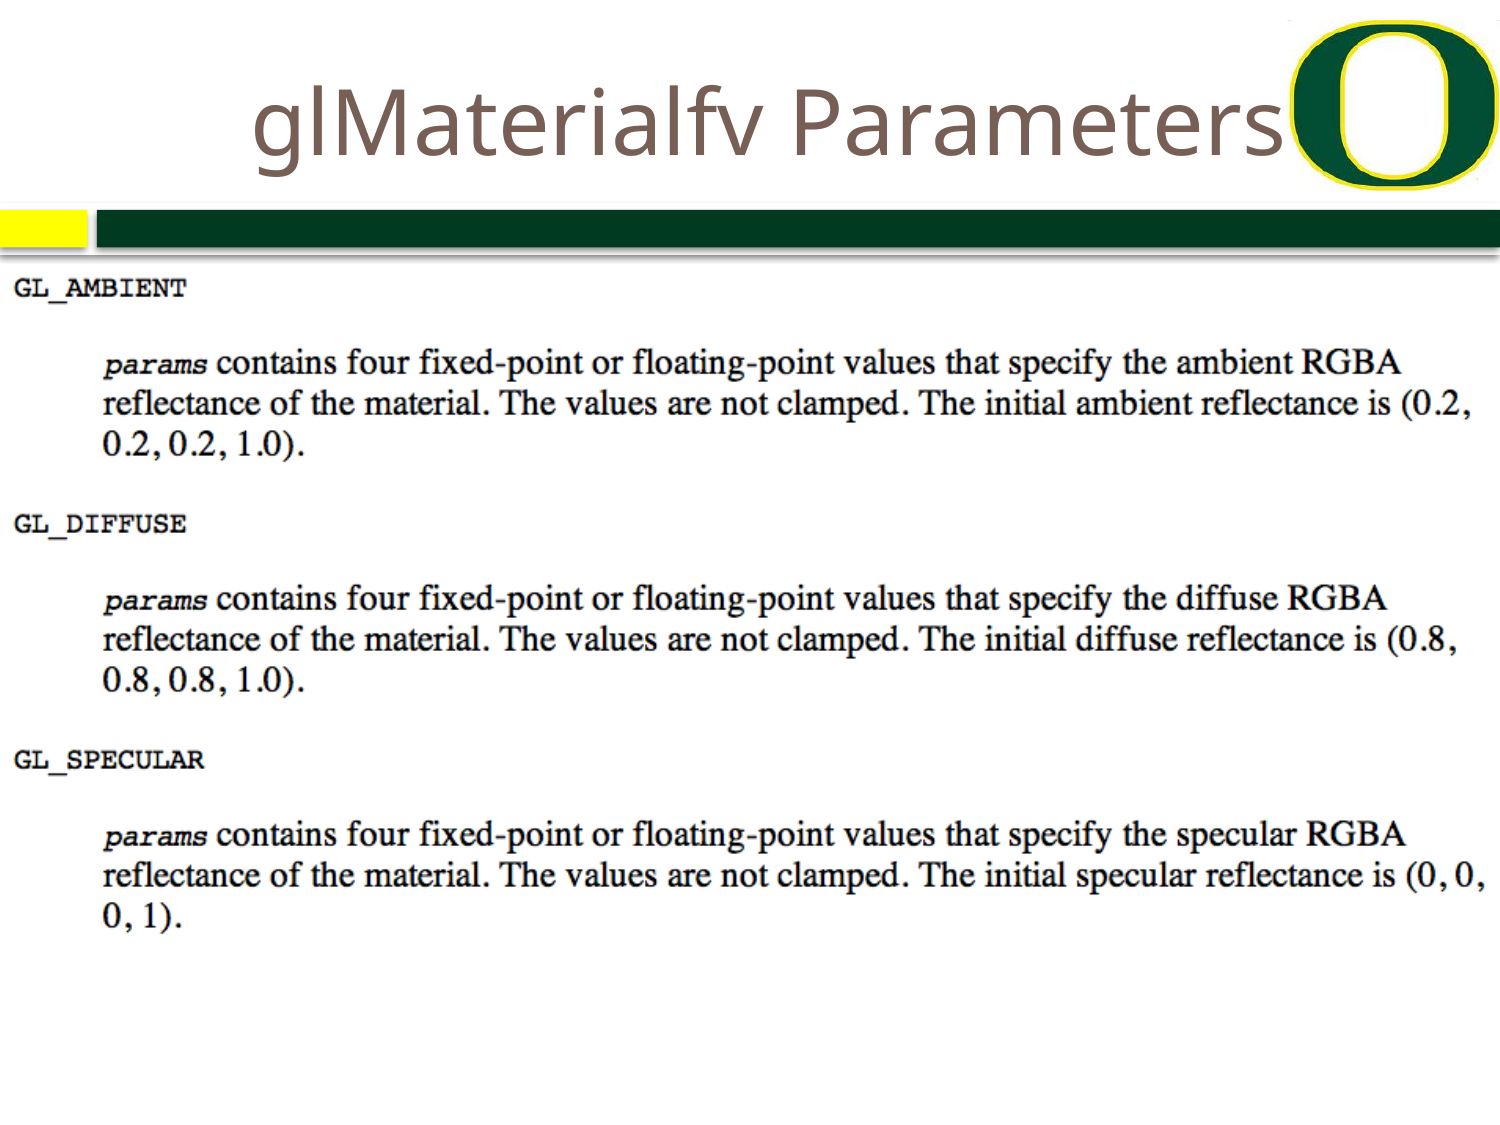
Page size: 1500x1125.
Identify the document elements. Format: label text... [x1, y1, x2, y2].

title glMaterialfv Parameters [100, 37, 1438, 200]
picture [1287, 20, 1500, 191]
picture [0, 264, 1500, 954]
